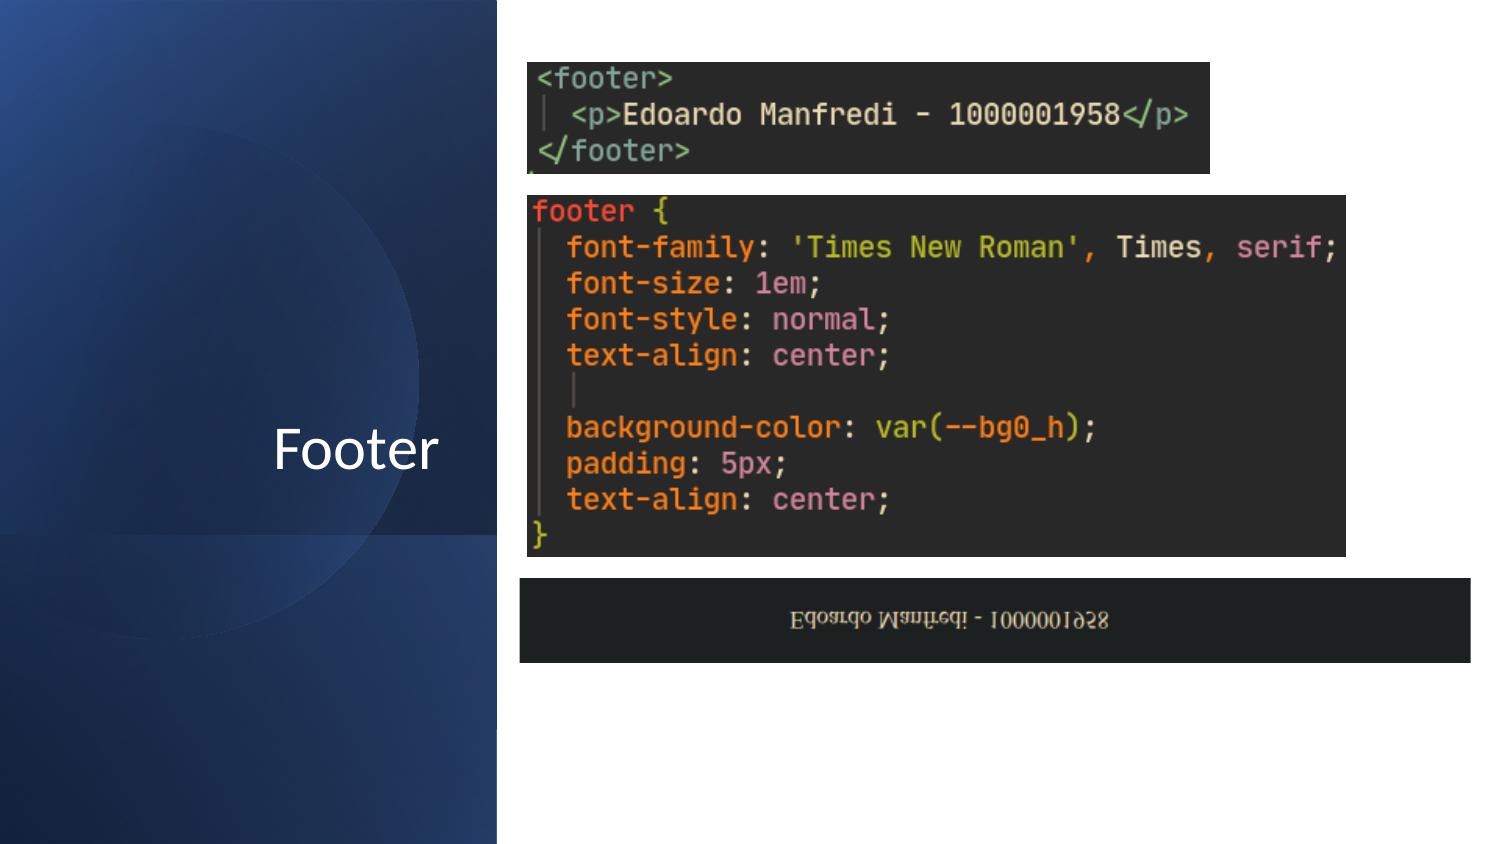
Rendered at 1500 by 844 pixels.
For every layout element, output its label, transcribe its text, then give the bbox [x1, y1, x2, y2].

picture [526, 195, 1347, 557]
title Footer [57, 72, 452, 489]
text_box [0, 0, 497, 843]
text_box [497, 0, 1500, 844]
picture [519, 578, 1471, 669]
picture [526, 62, 1211, 175]
